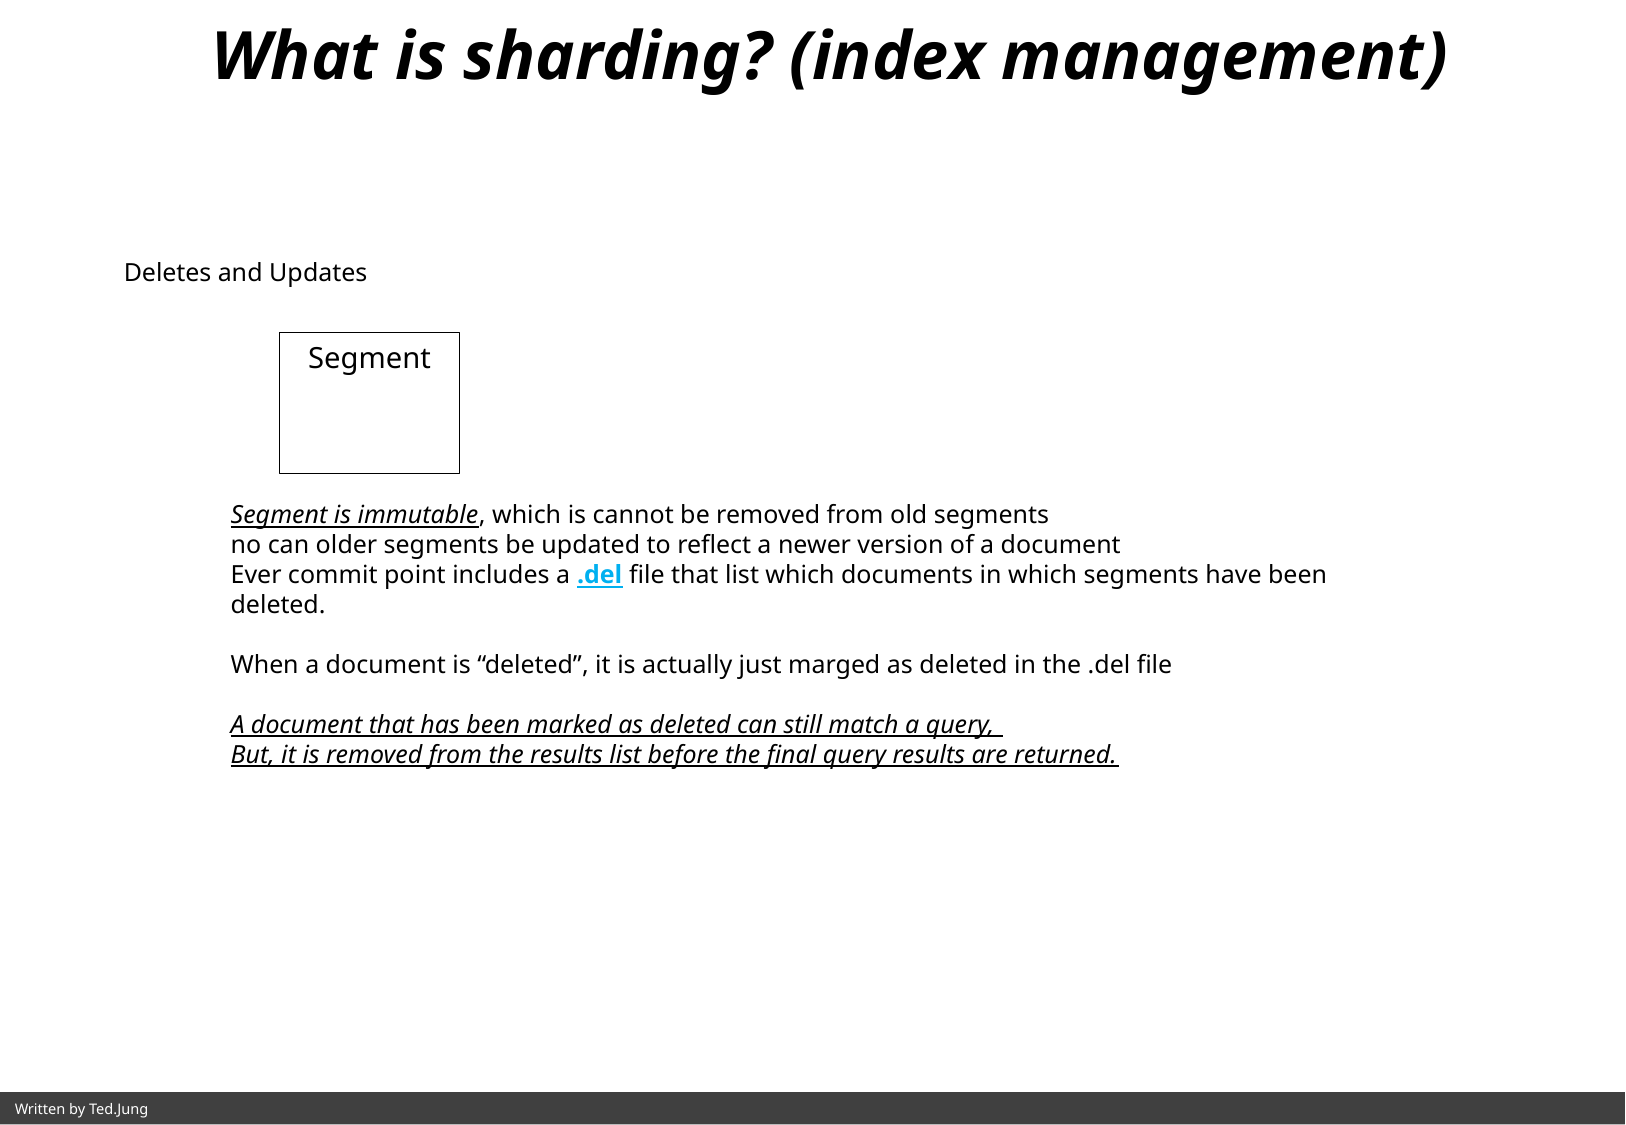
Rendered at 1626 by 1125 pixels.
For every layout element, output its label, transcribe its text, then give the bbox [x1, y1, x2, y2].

text_box What is sharding? (index management) [103, 14, 1557, 92]
text_box Segment is immutable, which is cannot be removed from old segments no can older segments be updated to reflect a newer version of a document Ever commit point includes a .del file that list which documents in which segments have been deleted. When a document is “deleted”, it is actually just marged as deleted in the .del file A document that has been marked as deleted can still match a query, But, it is removed from the results list before the final query results are returned. [215, 491, 1445, 836]
text_box Segment [277, 330, 462, 476]
text_box Deletes and Updates [109, 249, 813, 295]
